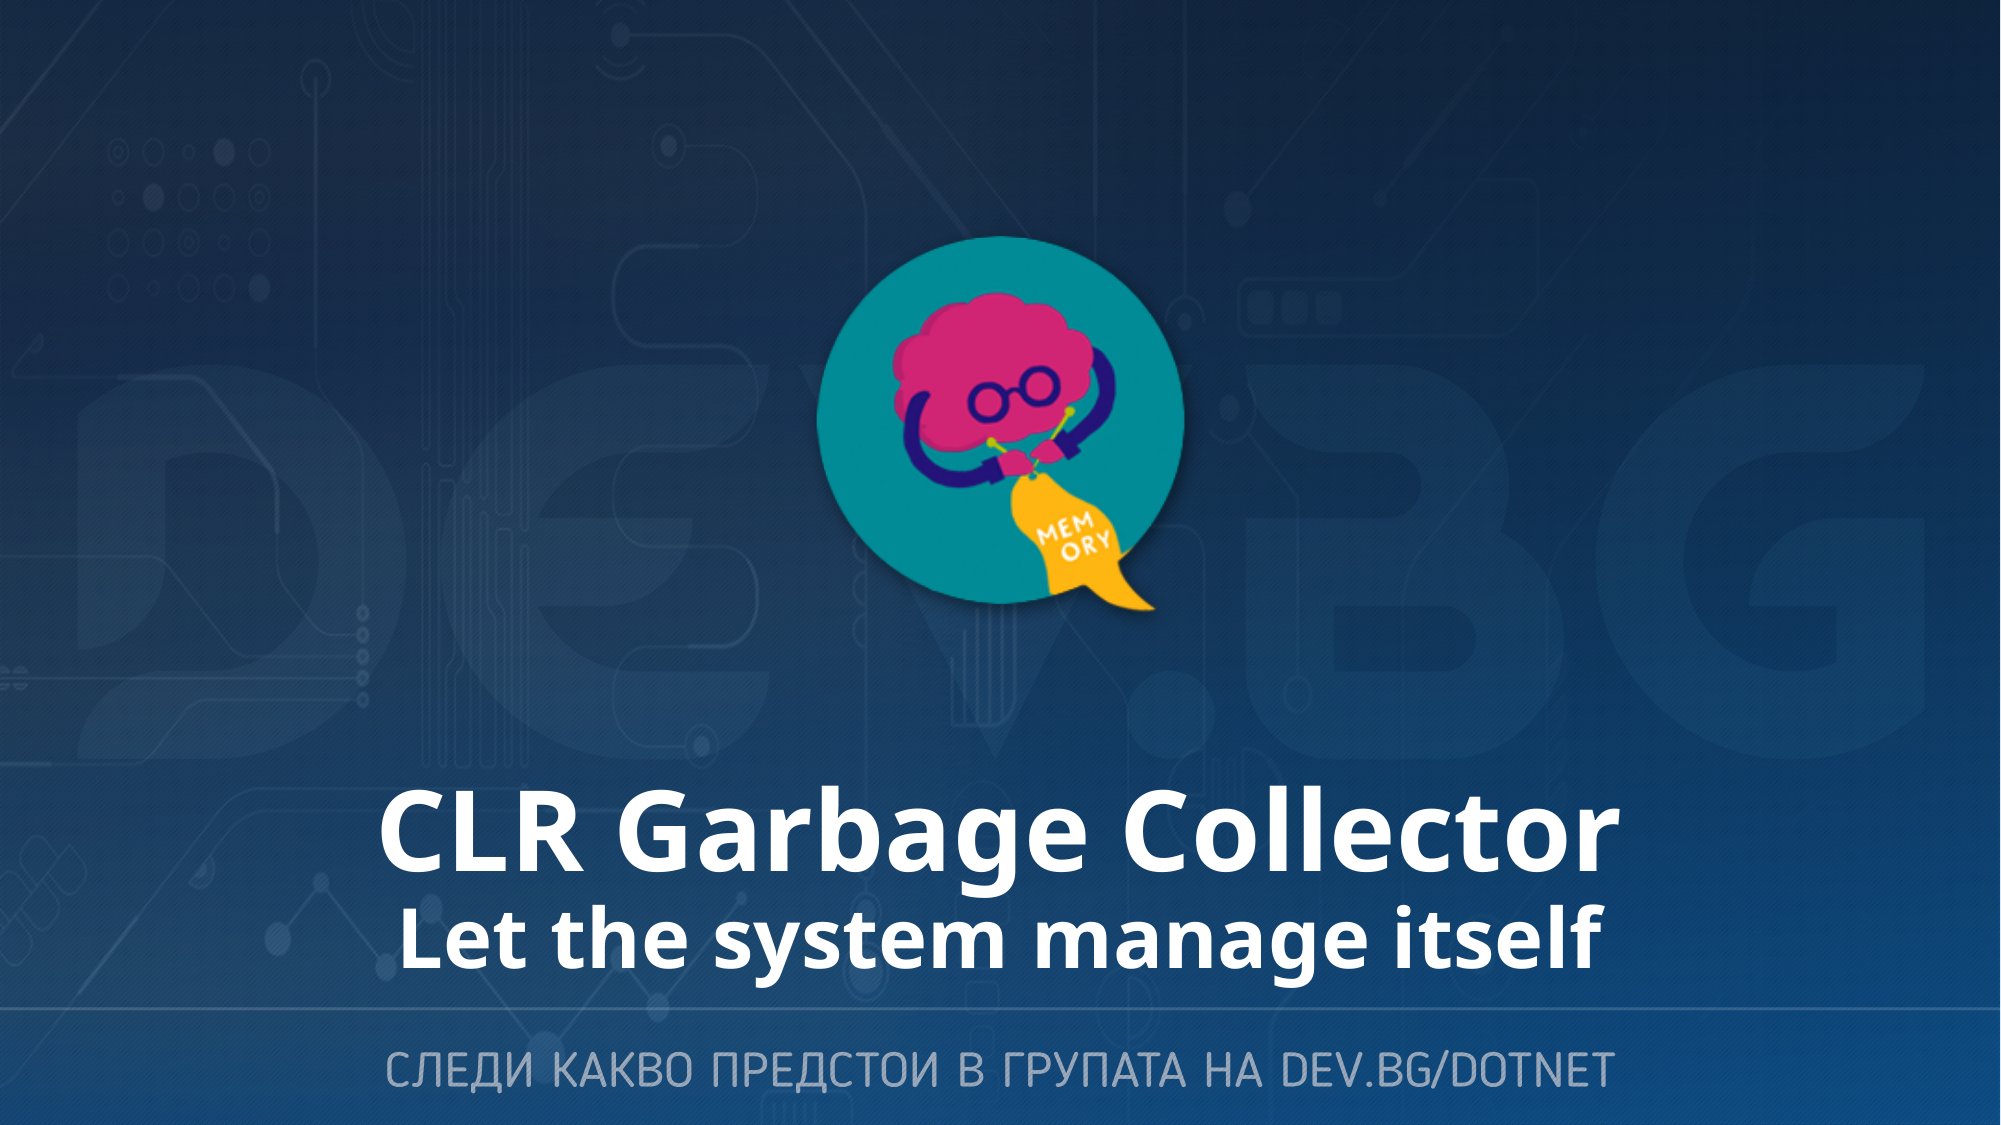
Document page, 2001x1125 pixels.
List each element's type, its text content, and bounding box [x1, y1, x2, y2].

list CLR Garbage Collector [100, 771, 1900, 898]
picture [0, 0, 2001, 1125]
list Let the system manage itself [100, 900, 1900, 983]
